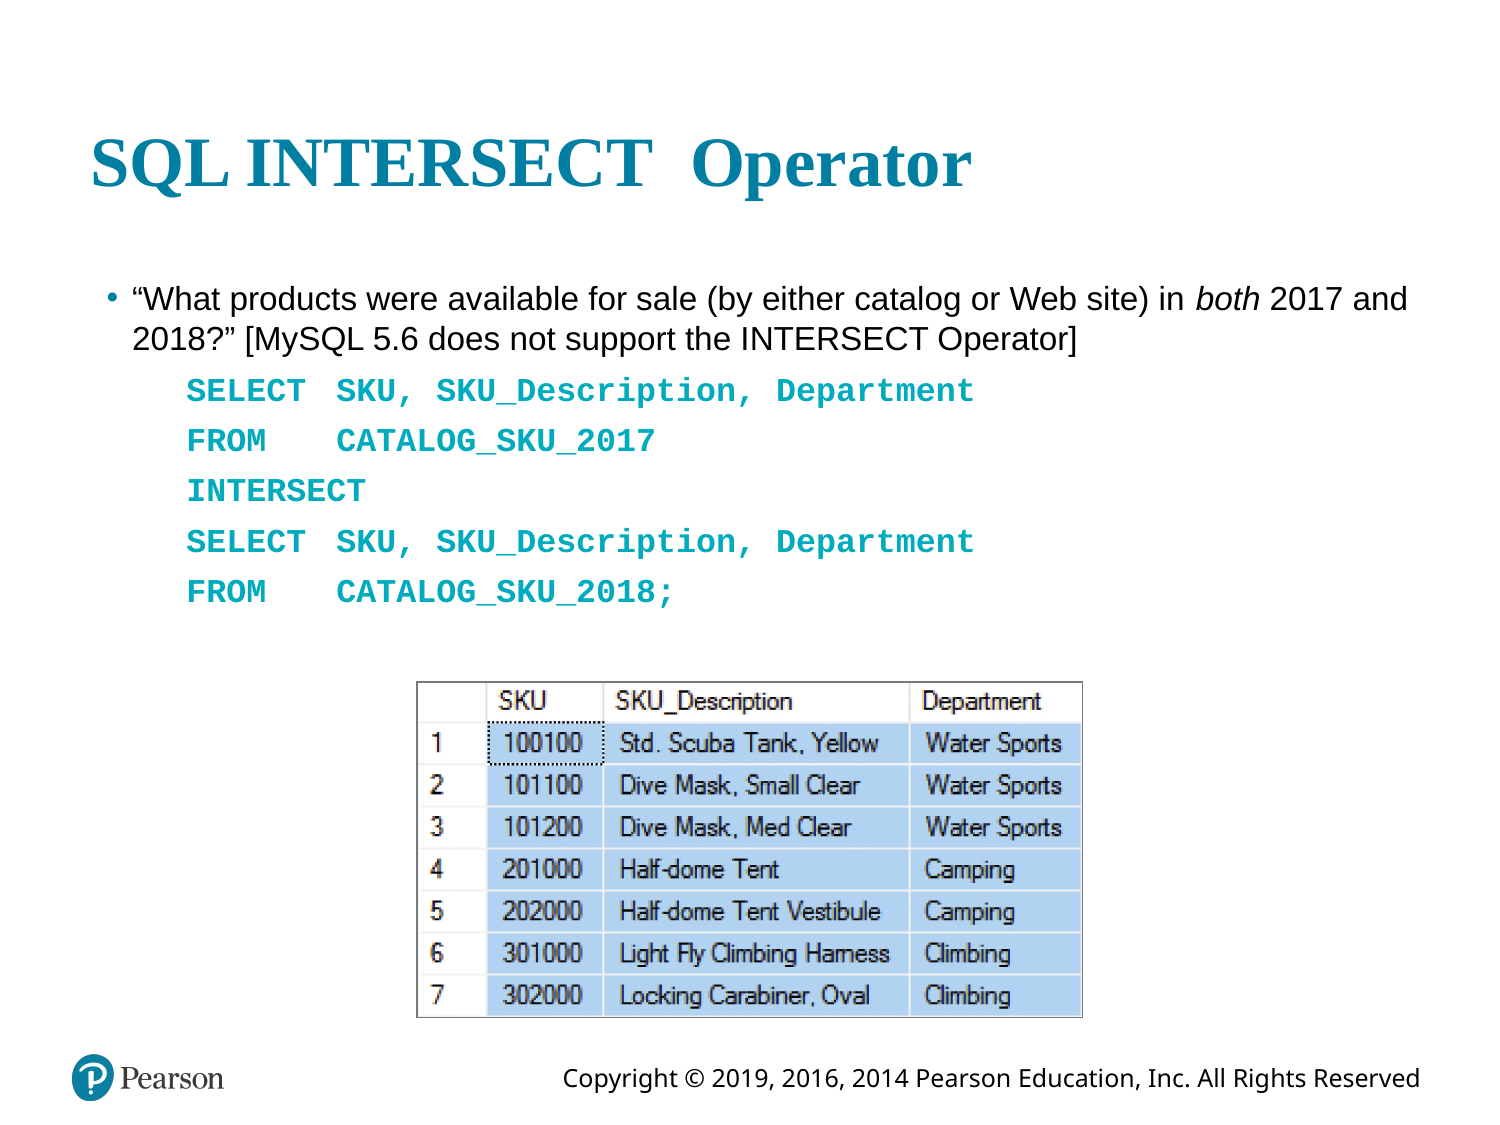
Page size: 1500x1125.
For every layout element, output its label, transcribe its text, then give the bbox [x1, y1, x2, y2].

list “What products were available for sale (by either catalog or Web site) in both 2017 and 2018?” [MySQL 5.6 does not support the INTERSECT Operator] SELECT SKU, SKU_Description, Department FROM CATALOG_SKU_2017 INTERSECT SELECT SKU, SKU_Description, Department FROM CATALOG_SKU_2018; [75, 262, 1425, 1005]
title SQL INTERSECT Operator [75, 35, 1425, 216]
picture [72, 1087, 83, 1101]
picture [72, 1054, 88, 1070]
picture [416, 681, 1084, 1018]
picture [98, 1054, 224, 1101]
picture [80, 1063, 106, 1088]
